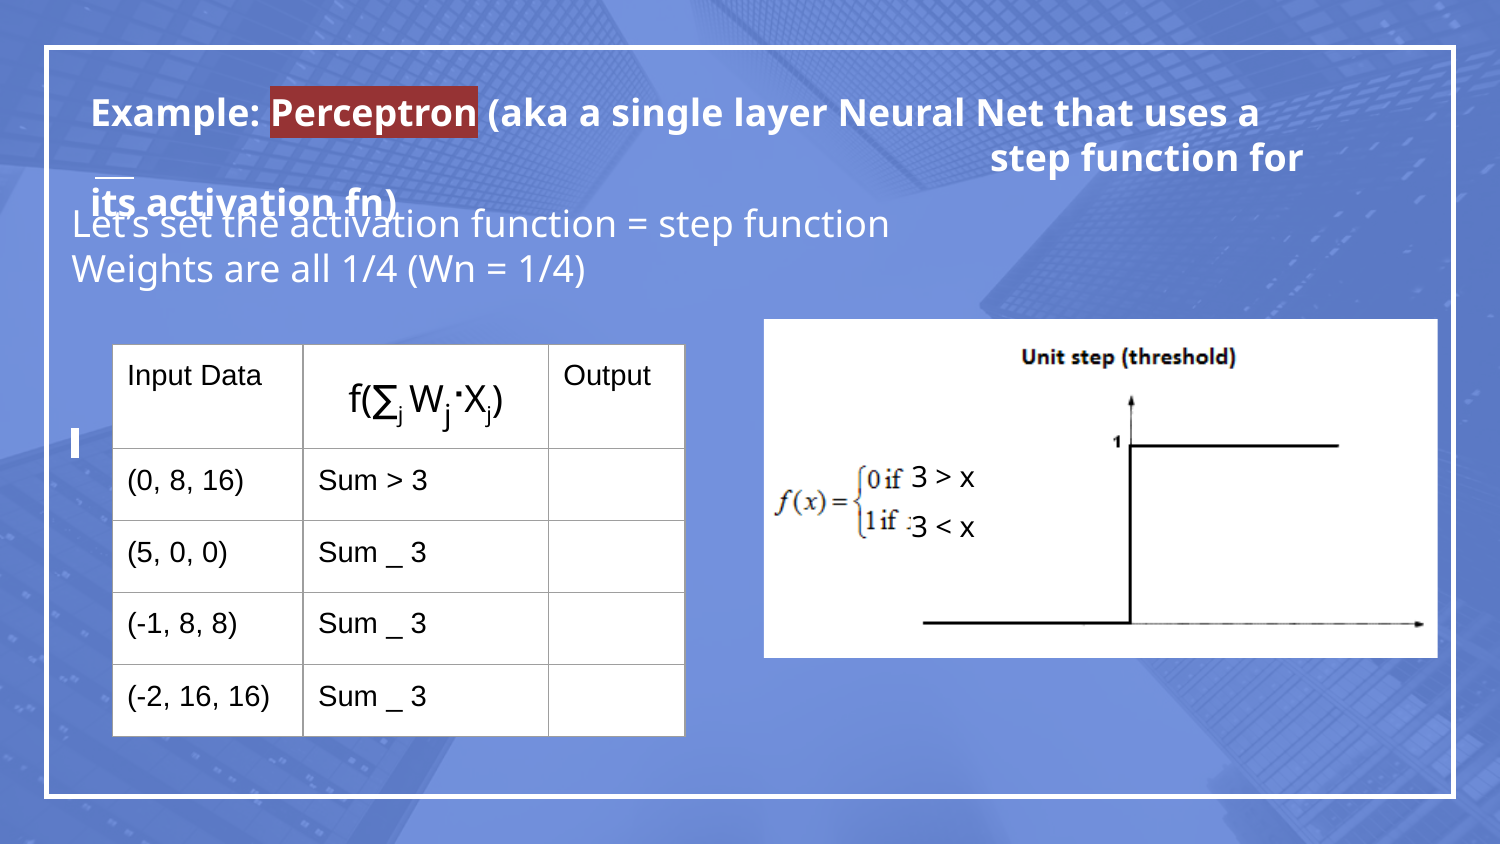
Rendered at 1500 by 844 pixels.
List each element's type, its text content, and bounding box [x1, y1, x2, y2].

table_cell Sum _ 3 [304, 665, 548, 736]
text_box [763, 319, 1438, 659]
table_header f(∑j WjᐧXj) [304, 345, 548, 448]
table_cell [549, 665, 684, 736]
table_cell (0, 8, 16) [113, 449, 302, 520]
title Example: Perceptron (aka a single layer Neural Net that uses a step function for its activation fn) [75, 73, 1330, 186]
table_cell [549, 521, 684, 592]
table_cell [549, 449, 684, 520]
table_cell [549, 593, 684, 664]
table_cell Sum _ 3 [304, 521, 548, 592]
table_header Input Data [113, 345, 302, 448]
table_cell Sum > 3 [304, 449, 548, 520]
table_cell (-1, 8, 8) [113, 593, 302, 664]
title Let’s set the activation function = step function Weights are all 1/4 (Wn = 1/4) [56, 185, 1365, 756]
table_cell Sum _ 3 [304, 593, 548, 664]
table_header Output [549, 345, 684, 448]
table_cell (-2, 16, 16) [113, 665, 302, 736]
table_cell (5, 0, 0) [113, 521, 302, 592]
